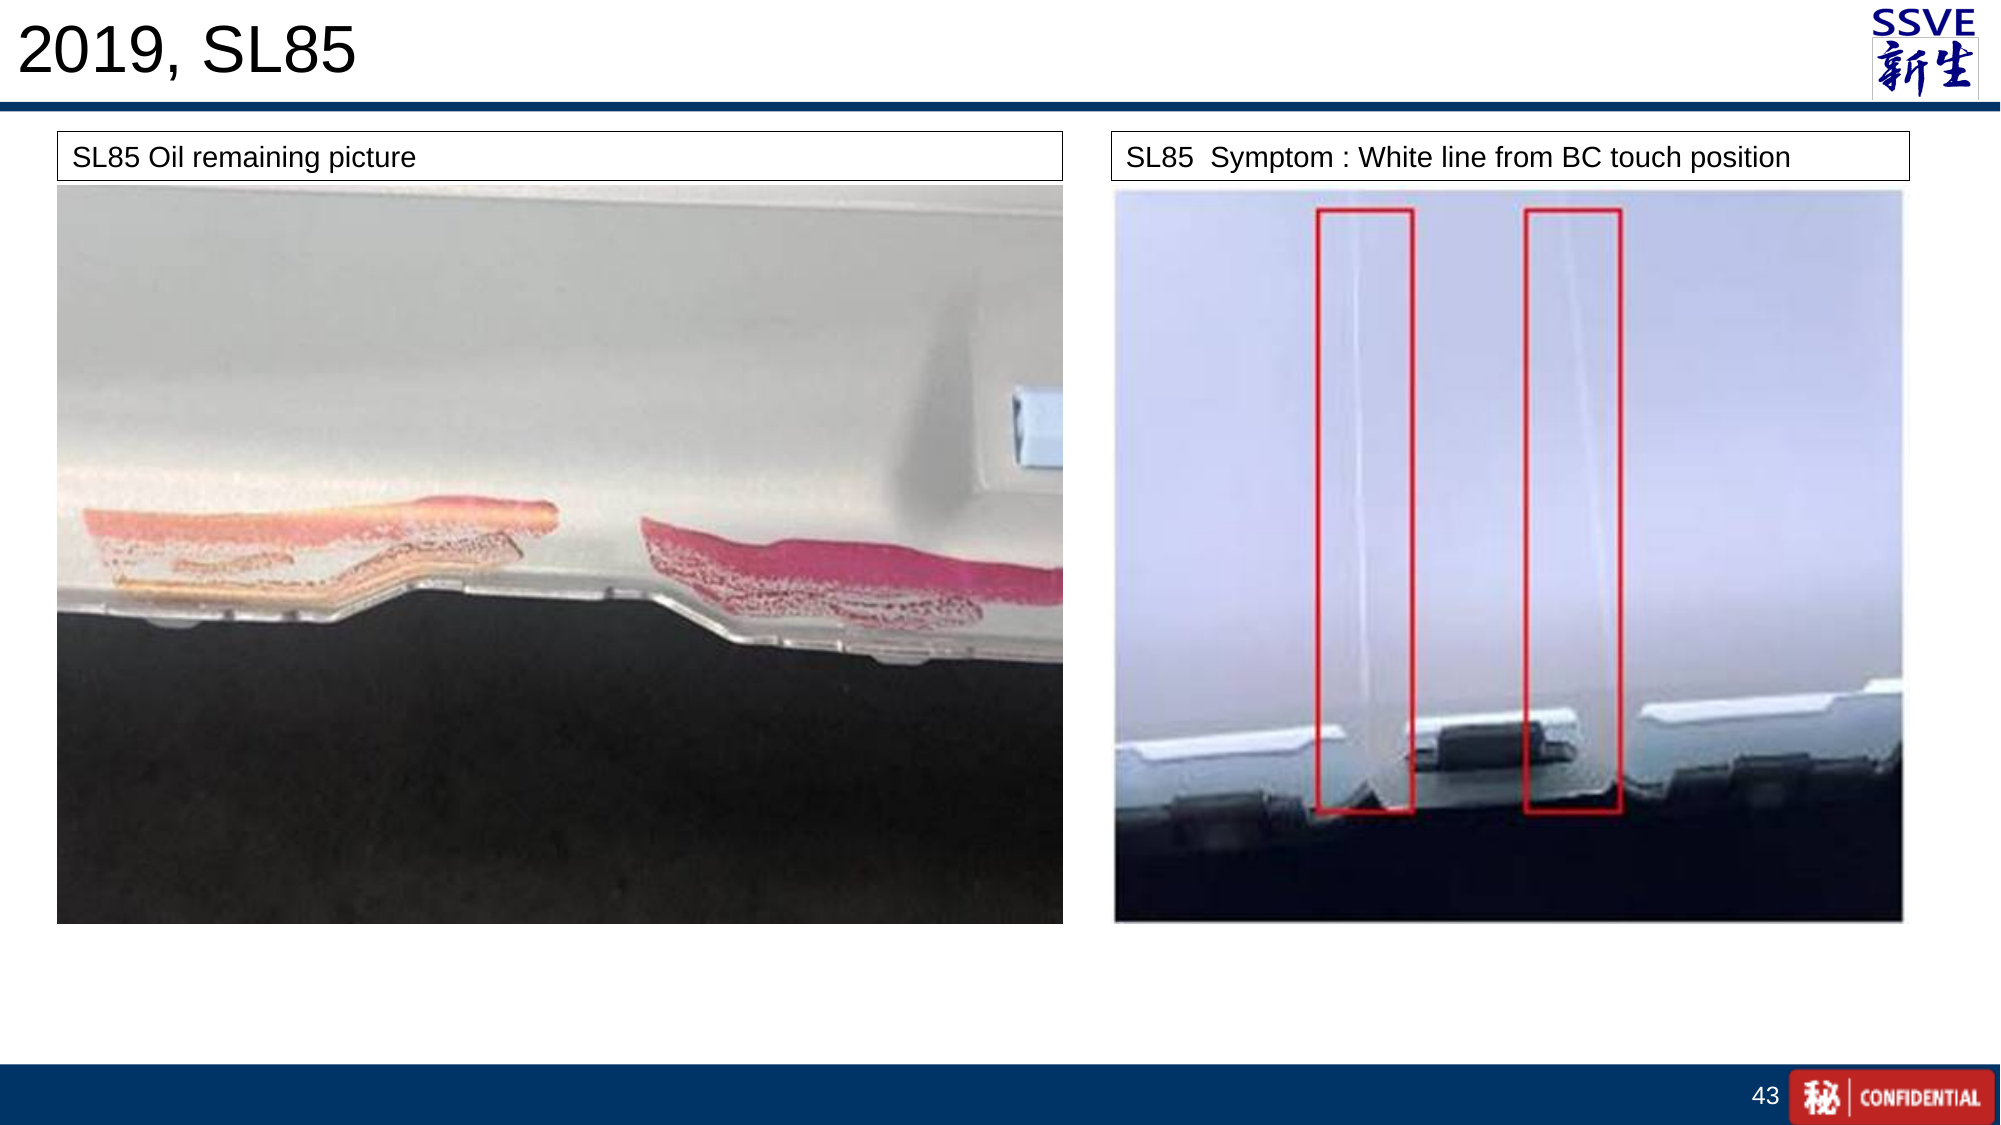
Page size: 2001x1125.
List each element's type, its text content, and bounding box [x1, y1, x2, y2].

picture [1795, 1064, 2000, 1125]
text_box SL85 Symptom : White line from BC touch position [1111, 131, 1910, 181]
text_box SL85 Oil remaining picture [57, 131, 1063, 181]
title 2019, SL85 [2, 2, 1728, 100]
picture [1870, 2, 1982, 100]
picture [1110, 185, 1910, 924]
picture [57, 185, 1063, 924]
slide_number 43 [1344, 1064, 1795, 1125]
